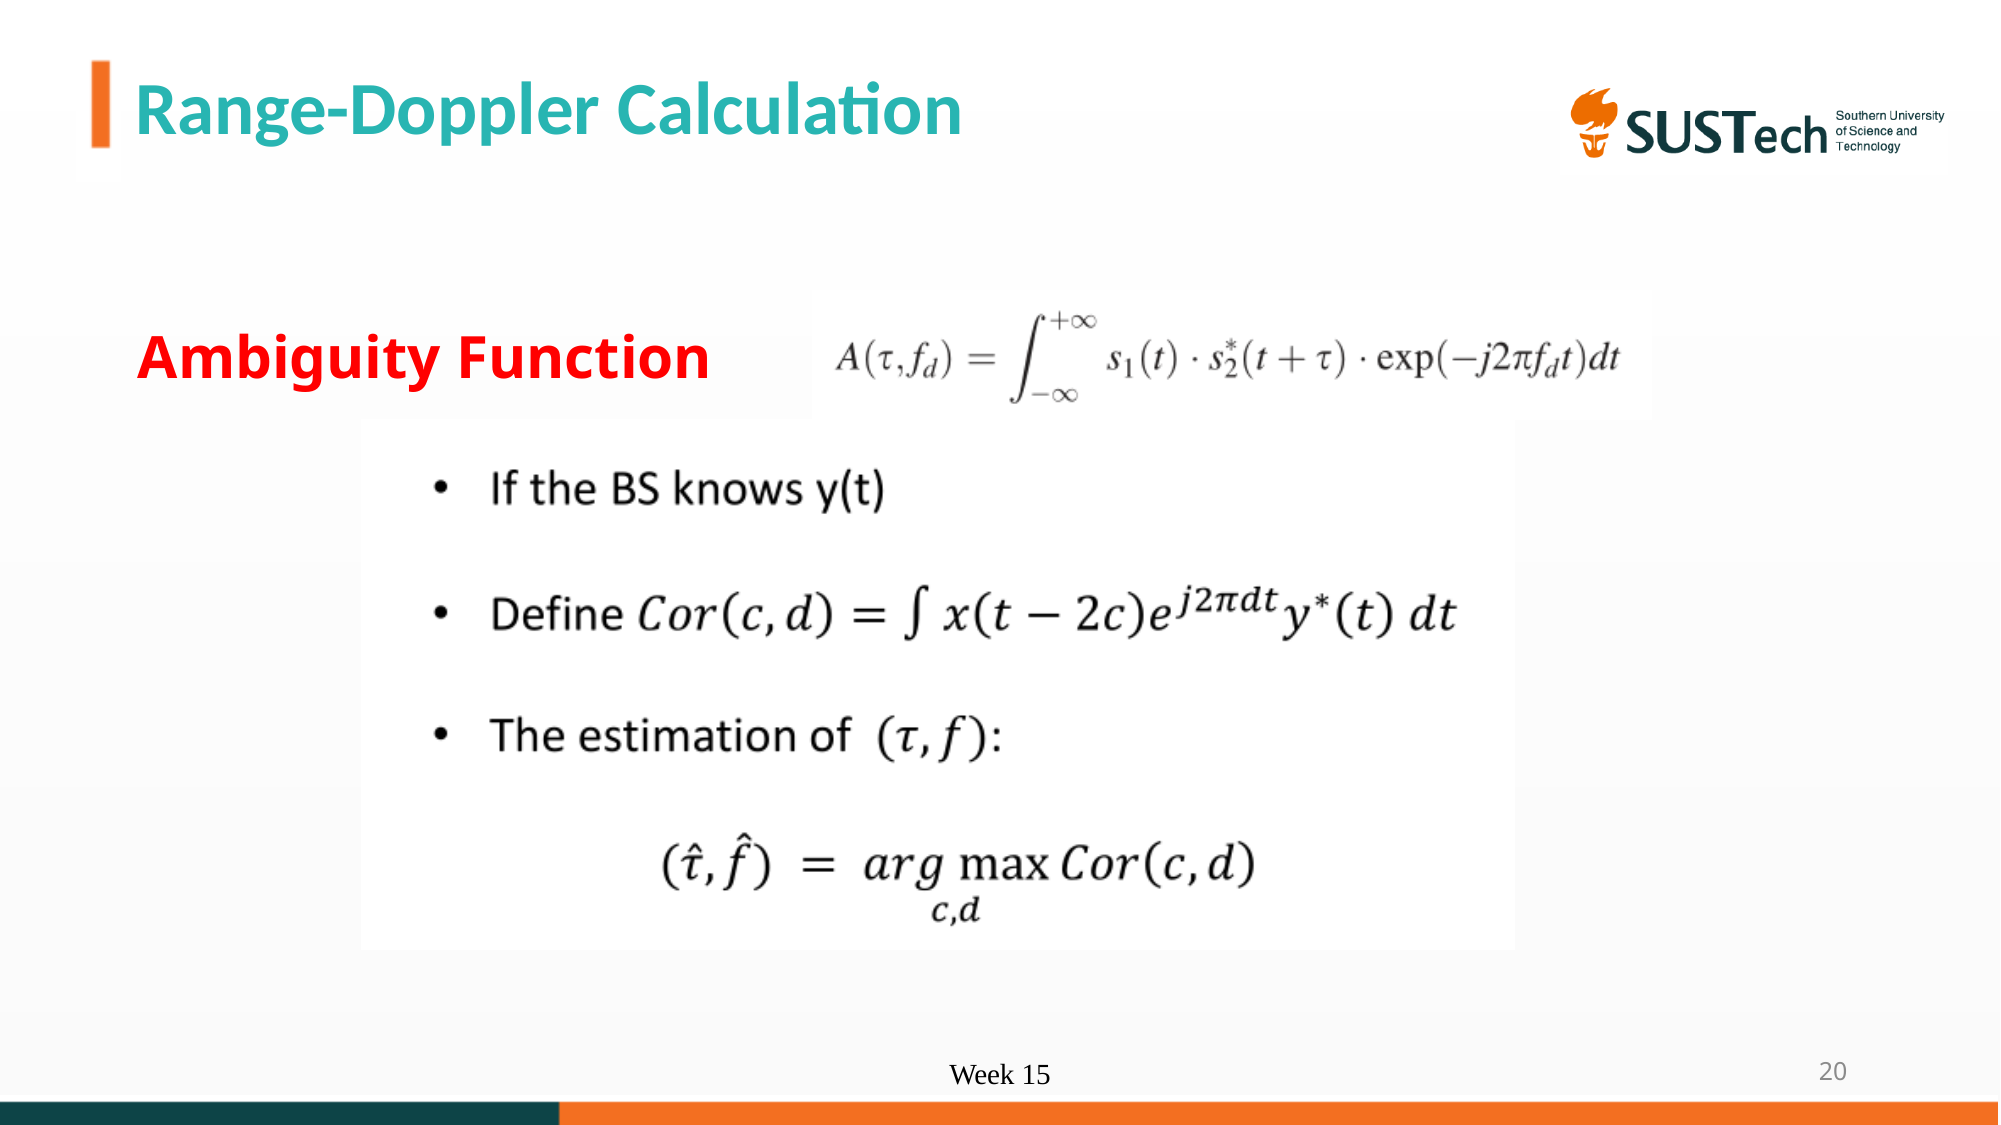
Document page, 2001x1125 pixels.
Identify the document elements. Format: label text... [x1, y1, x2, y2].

picture [360, 290, 1652, 951]
picture [1560, 79, 1948, 175]
text_box Range-Doppler Calculation [120, 1, 1846, 220]
slide_number 20 [1412, 1042, 1863, 1095]
footer Week 15 [662, 1042, 1338, 1095]
picture [0, 1095, 1998, 1125]
picture [76, 27, 121, 182]
text_box Ambiguity Function [123, 312, 748, 398]
